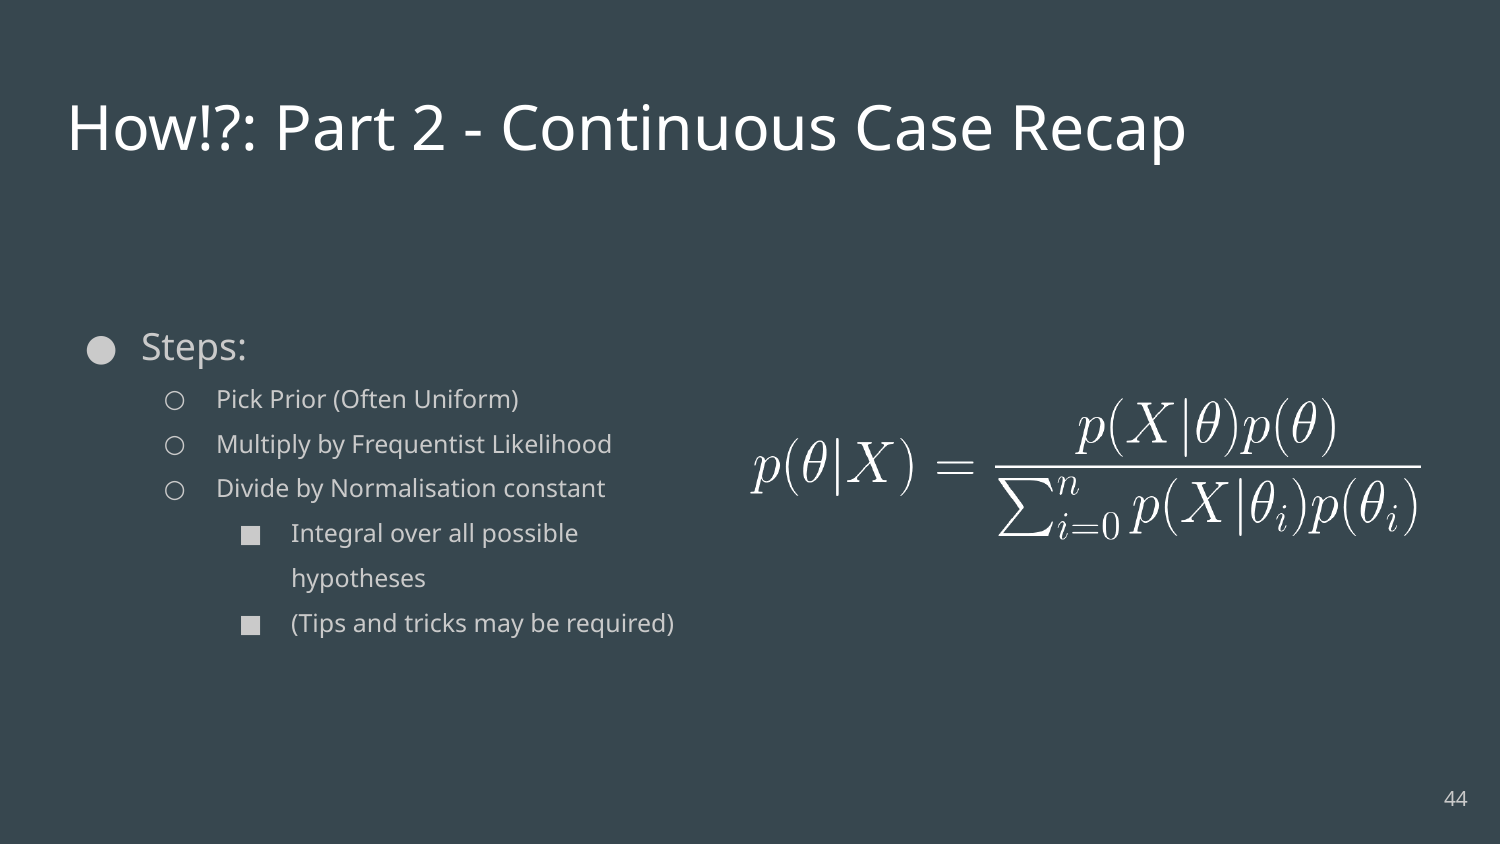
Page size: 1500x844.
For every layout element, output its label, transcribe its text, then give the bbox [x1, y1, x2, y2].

list Steps: Pick Prior (Often Uniform) Multiply by Frequentist Likelihood Divide by Normalisation constant Integral over all possible hypotheses (Tips and tricks may be required) [51, 189, 708, 750]
slide_number ‹#› [1392, 767, 1483, 833]
title How!?: Part 2 - Continuous Case Recap [51, 72, 1449, 167]
picture [749, 398, 1422, 540]
